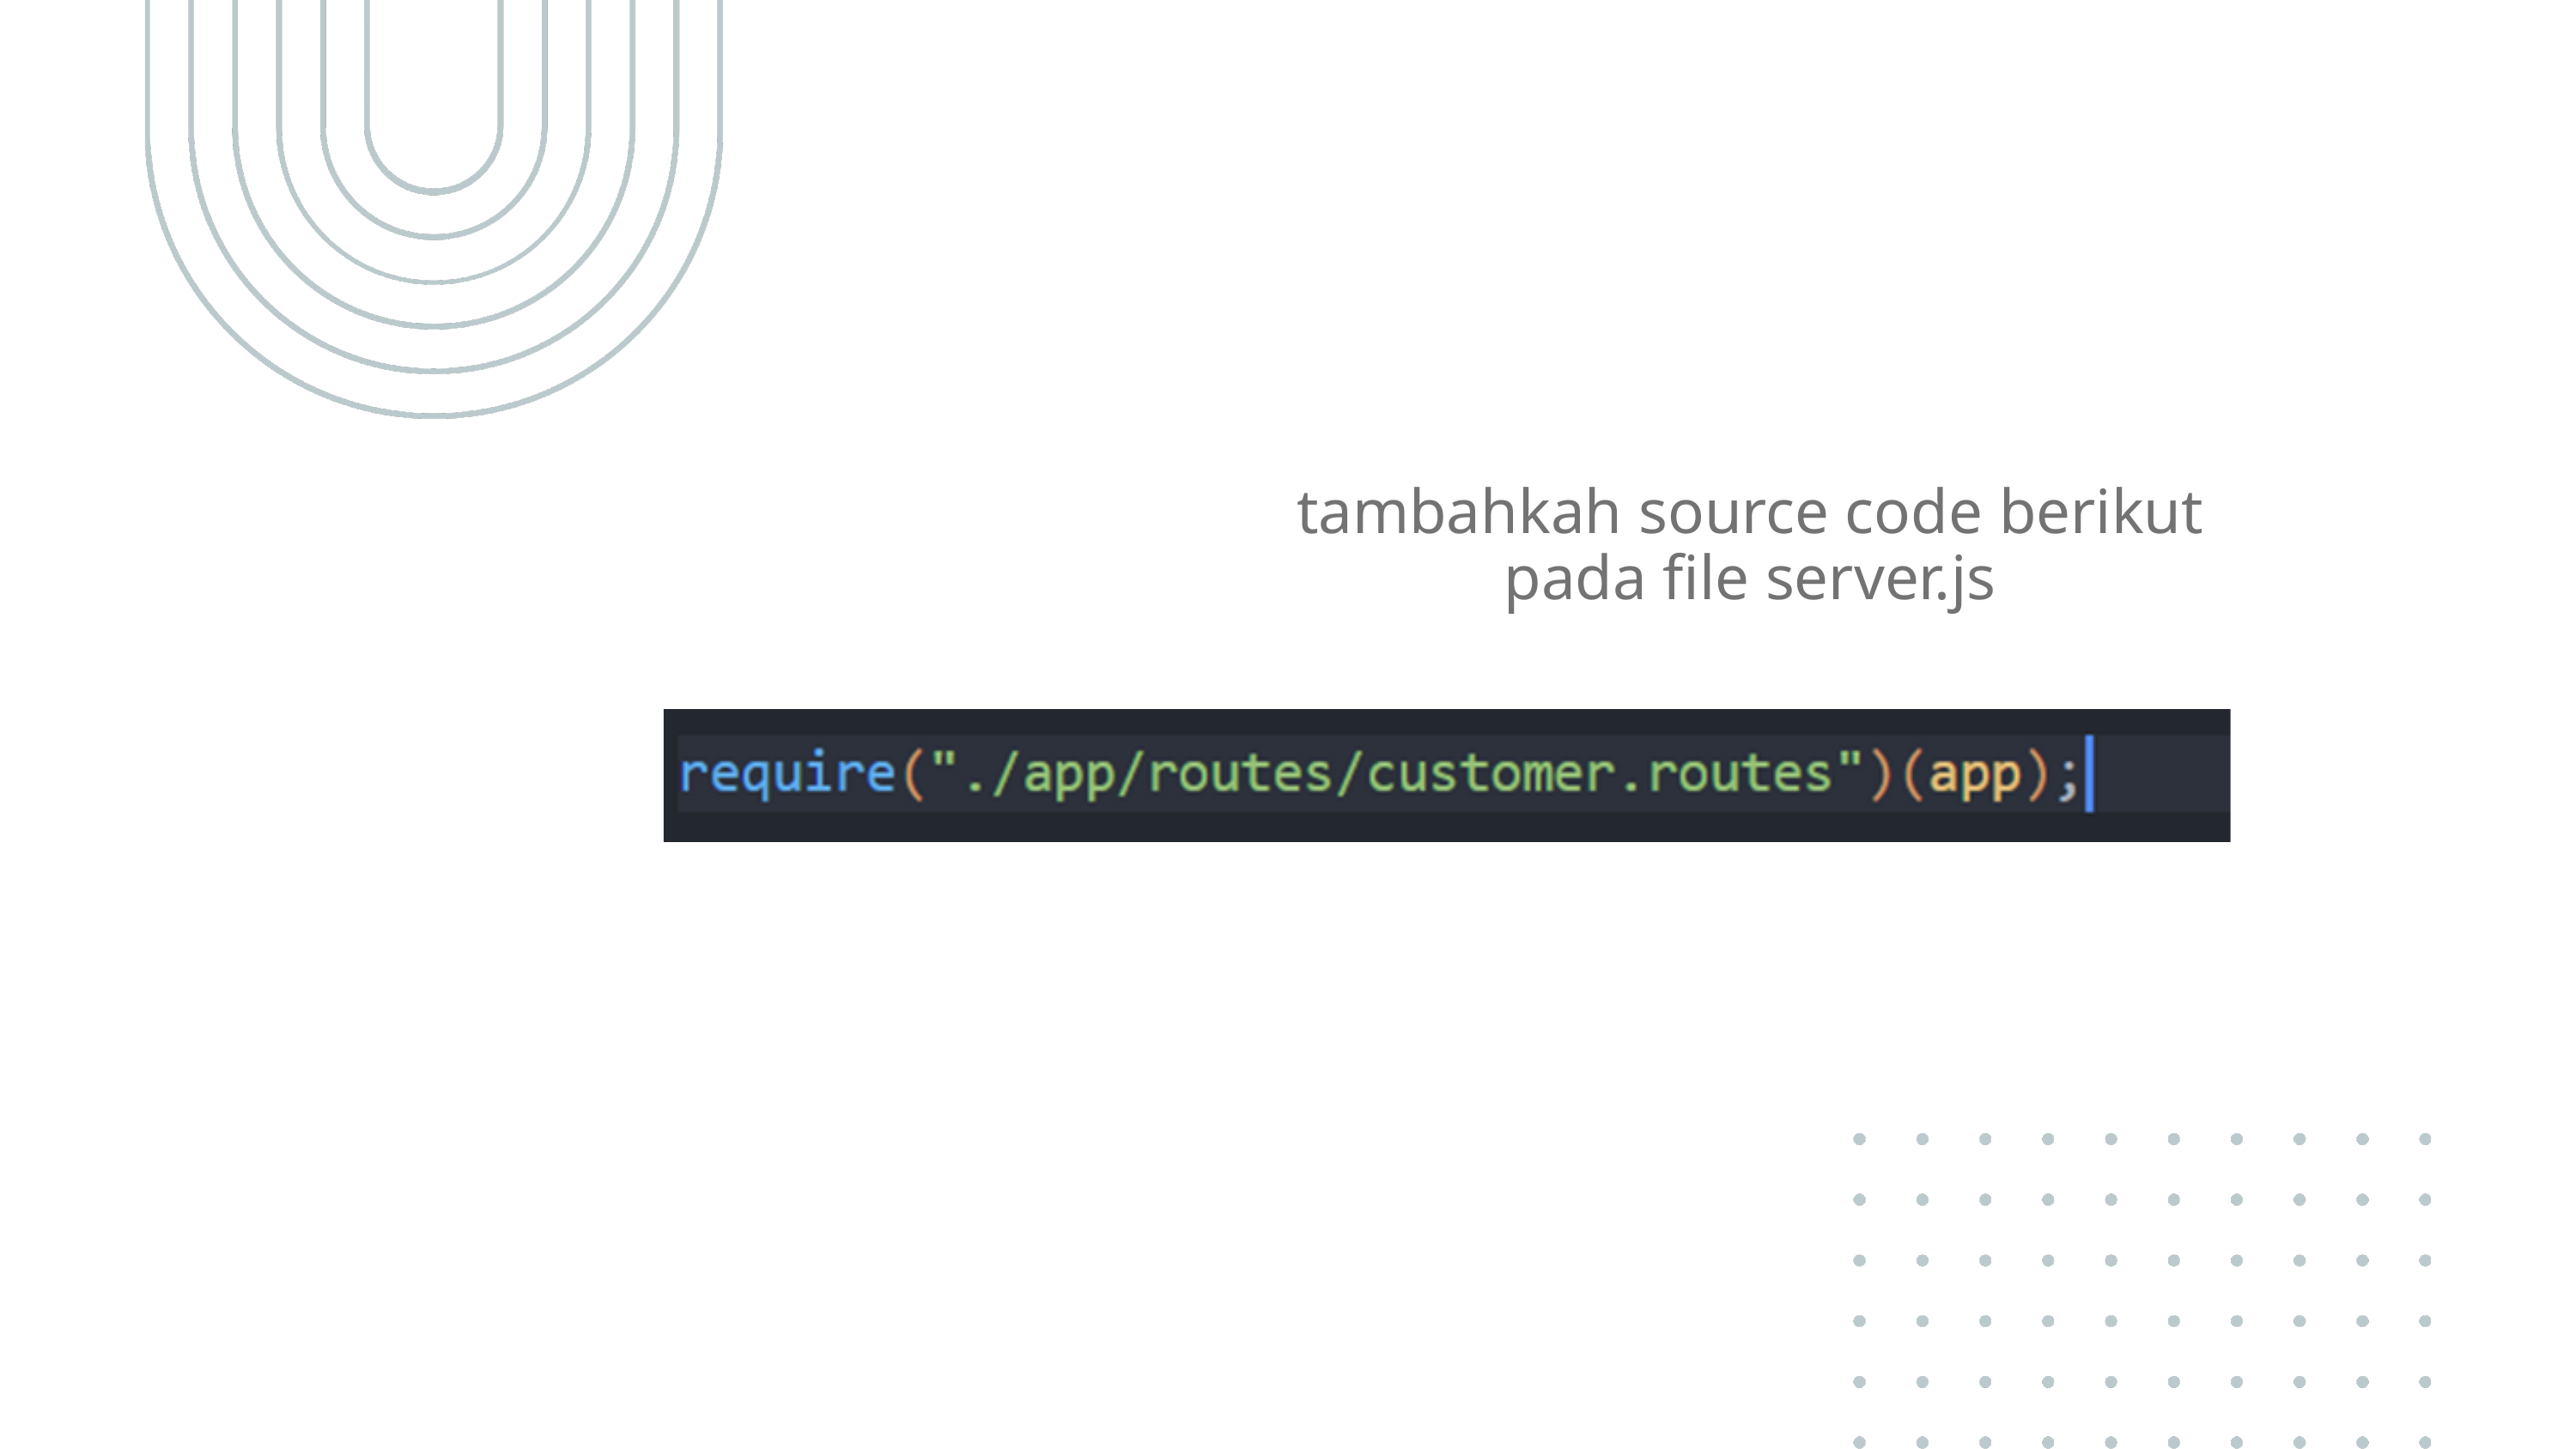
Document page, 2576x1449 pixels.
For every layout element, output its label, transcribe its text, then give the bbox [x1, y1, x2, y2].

text_box tambahkah source code berikut pada file server.js [1269, 478, 2231, 613]
text_box [144, 0, 723, 419]
text_box [1853, 1132, 2432, 1449]
text_box [663, 709, 2231, 842]
